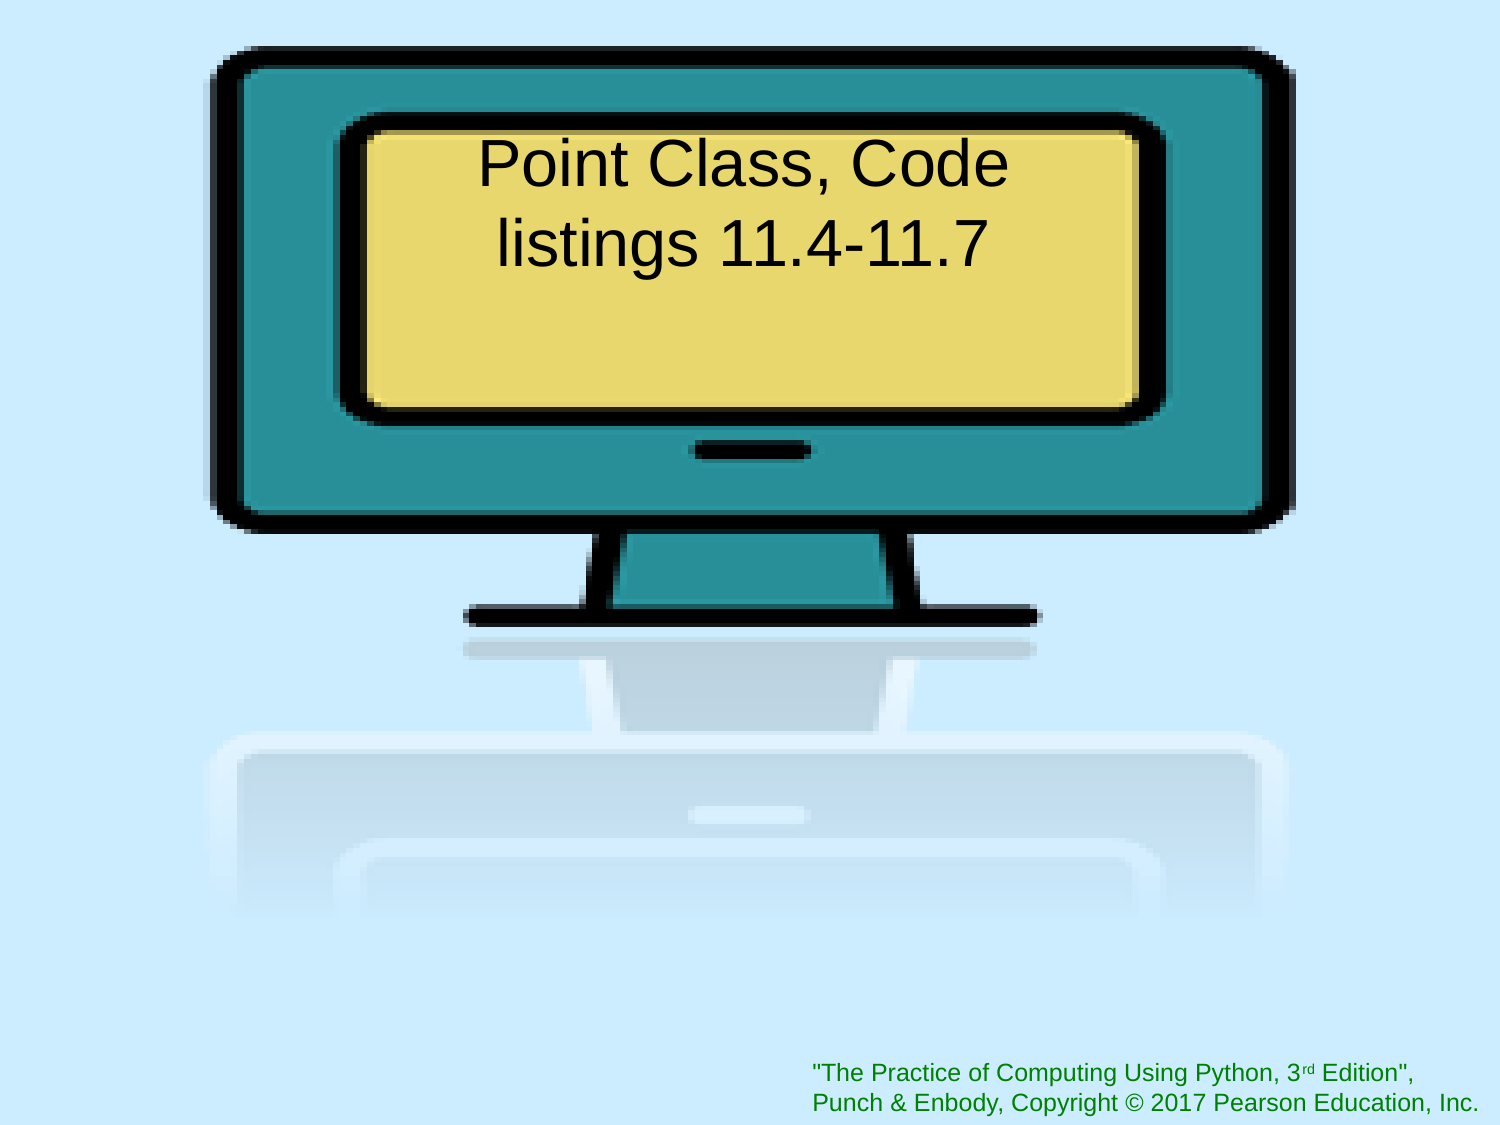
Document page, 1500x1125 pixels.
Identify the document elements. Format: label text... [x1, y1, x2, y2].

subtitle Point Class, Code listings 11.4-11.7 [362, 112, 1125, 400]
picture [12, 0, 1488, 975]
